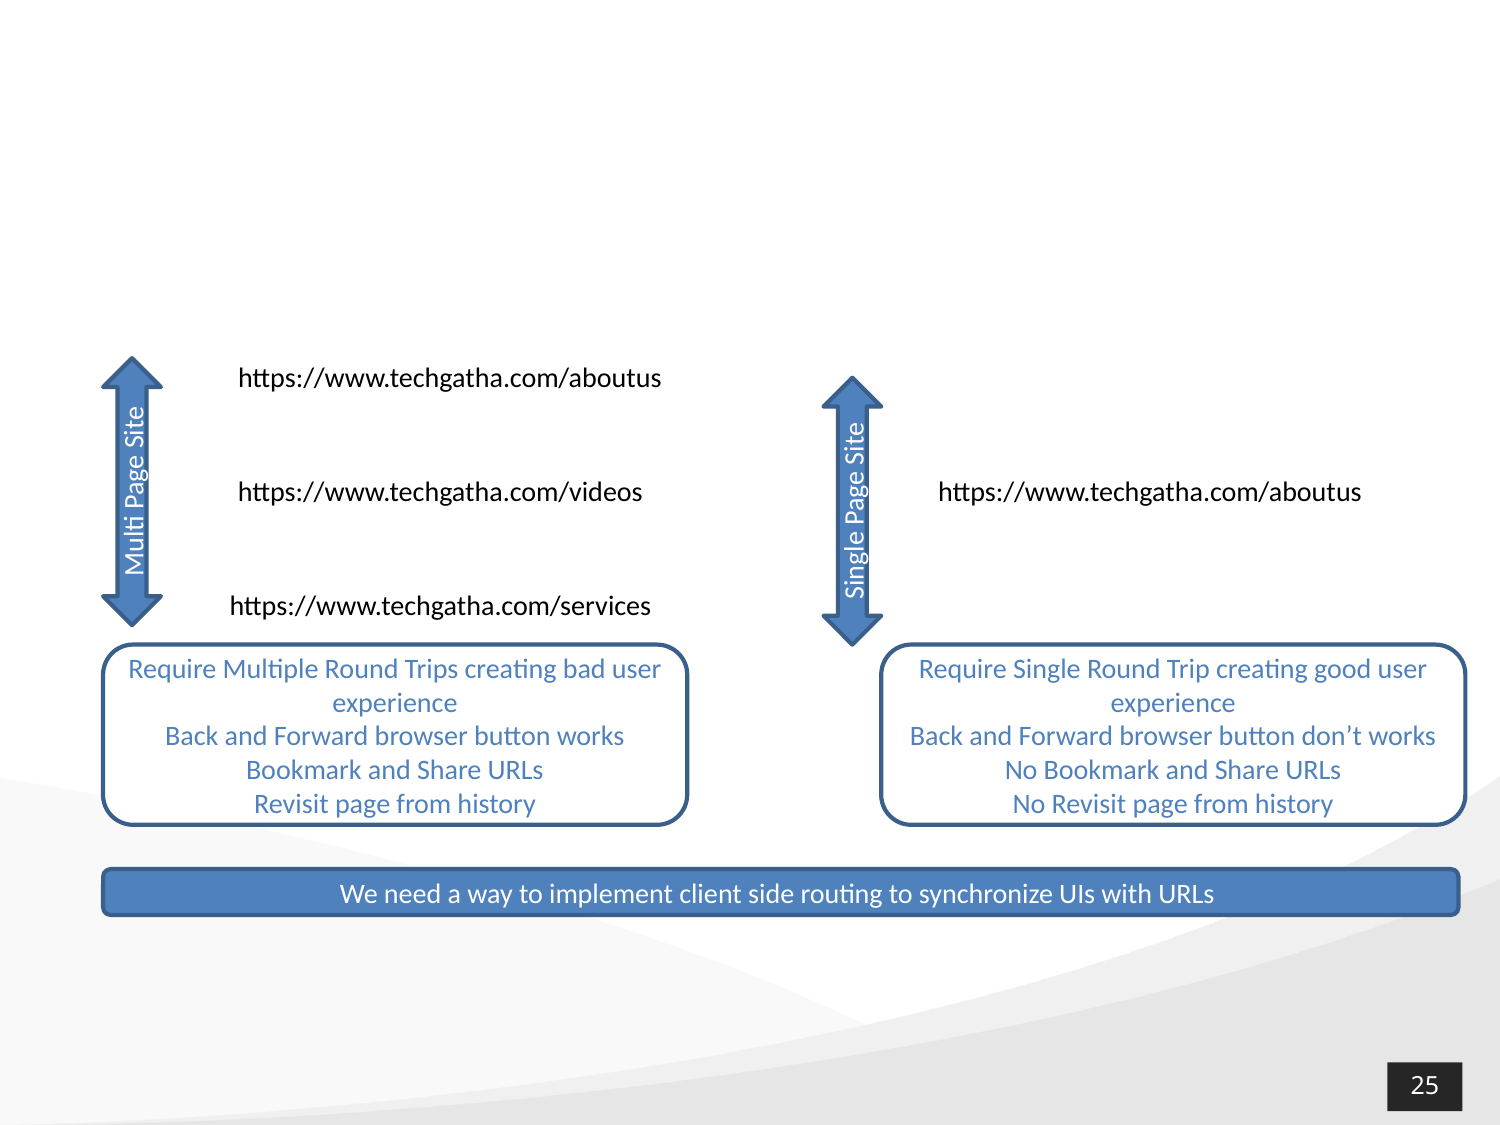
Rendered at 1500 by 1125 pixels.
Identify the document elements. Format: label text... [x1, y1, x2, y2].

text_box https://www.techgatha.com/aboutus [223, 351, 678, 401]
text_box We need a way to implement client side routing to synchronize UIs with URLs [100, 866, 1461, 918]
text_box Require Multiple Round Trips creating bad user experience Back and Forward browser button works Bookmark and Share URLs Revisit page from history [100, 642, 690, 827]
text_box Single Page Site [821, 375, 884, 647]
text_box https://www.techgatha.com/services [214, 579, 667, 629]
text_box https://www.techgatha.com/aboutus [923, 465, 1378, 515]
text_box https://www.techgatha.com/videos [223, 465, 659, 515]
picture [0, 0, 1500, 1125]
text_box Multi Page Site [101, 356, 163, 628]
text_box Require Single Round Trip creating good user experience Back and Forward browser button don’t works No Bookmark and Share URLs No Revisit page from history [879, 642, 1468, 827]
